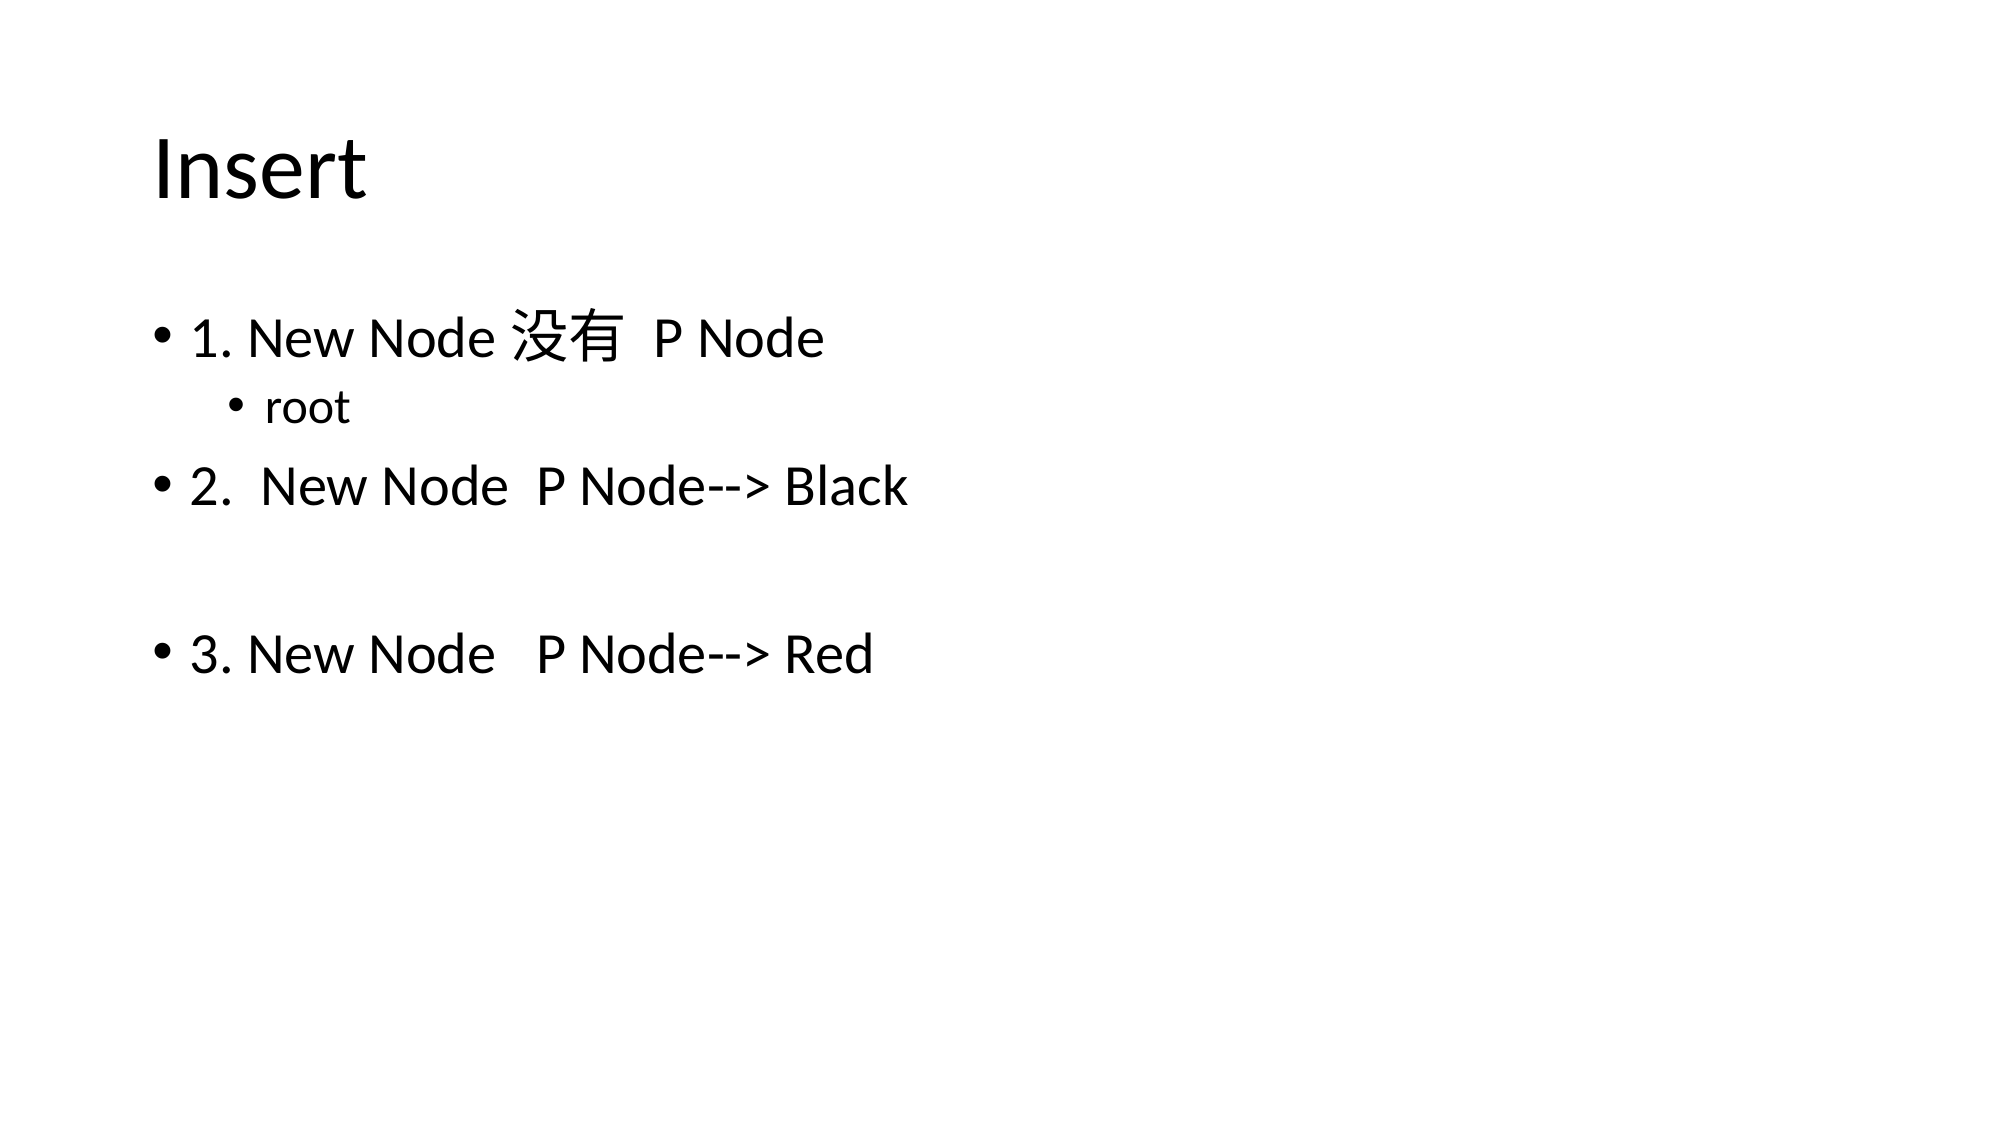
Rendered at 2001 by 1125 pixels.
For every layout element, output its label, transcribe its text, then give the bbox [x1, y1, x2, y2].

title Insert [137, 59, 1863, 278]
list 1. New Node没有 P Node root 2. New Node P Node--> Black 3. New Node P Node--> Red [137, 299, 1863, 1014]
